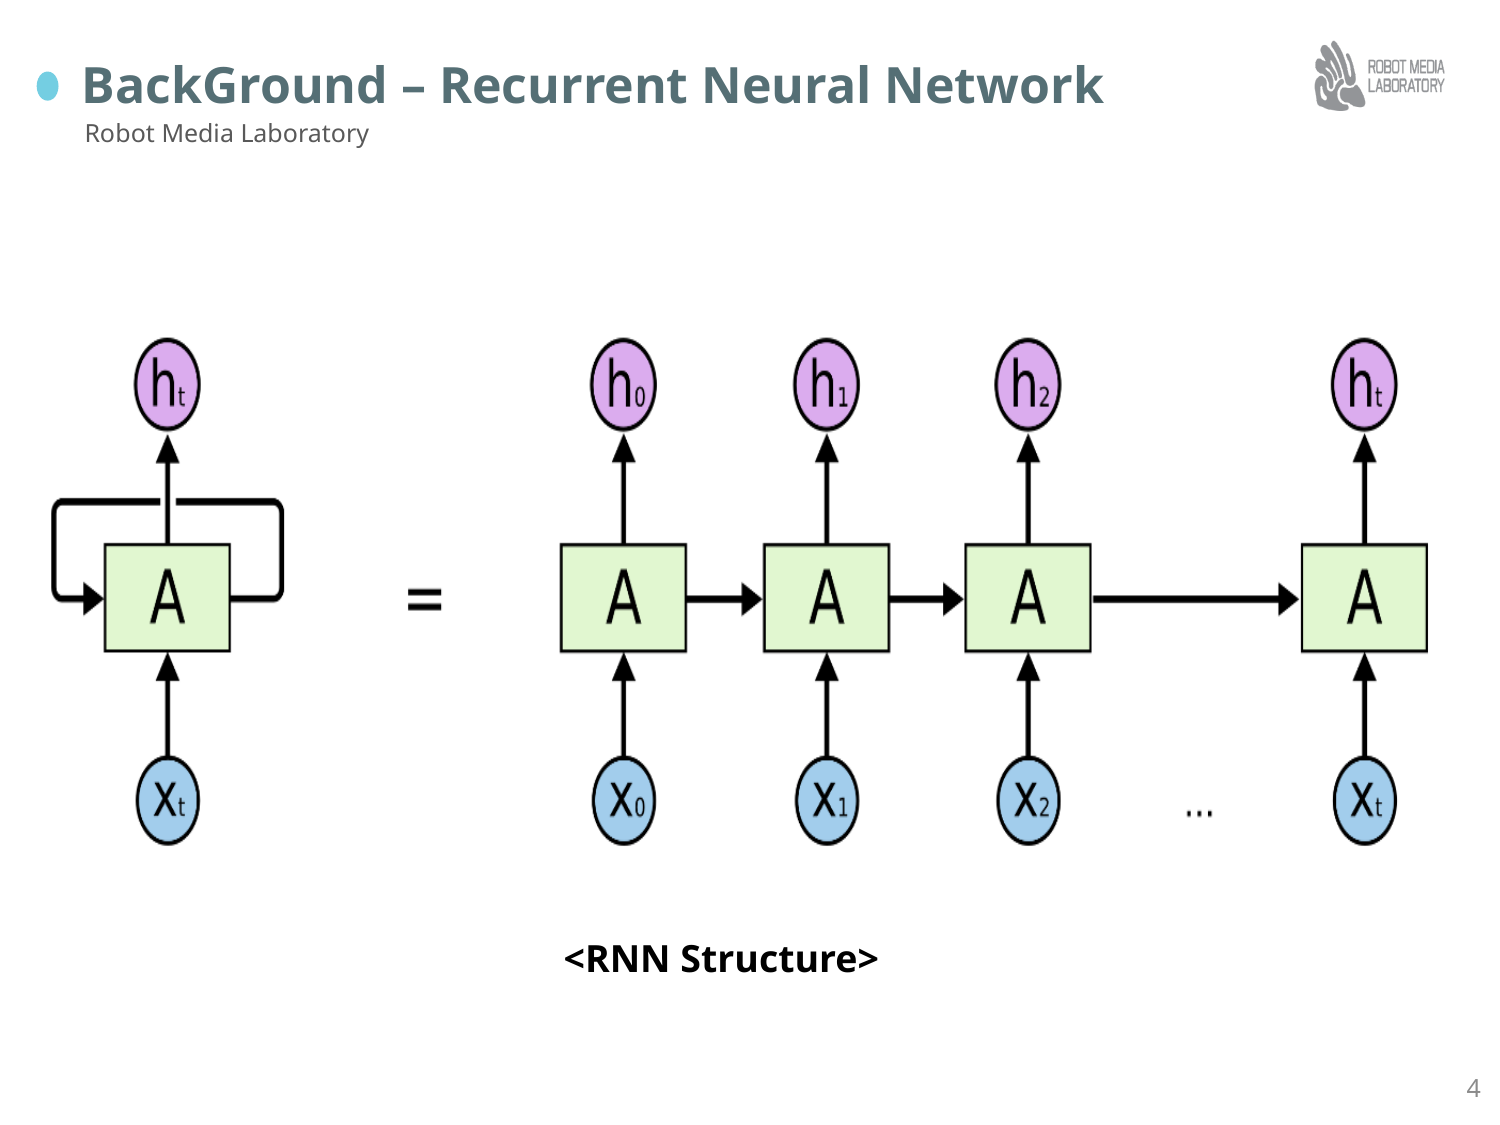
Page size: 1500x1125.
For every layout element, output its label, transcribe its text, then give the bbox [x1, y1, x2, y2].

picture [1307, 34, 1451, 119]
text_box <RNN Structure> [548, 927, 895, 987]
slide_number 4 [1145, 1059, 1496, 1120]
picture [15, 290, 1459, 882]
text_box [36, 45, 981, 154]
